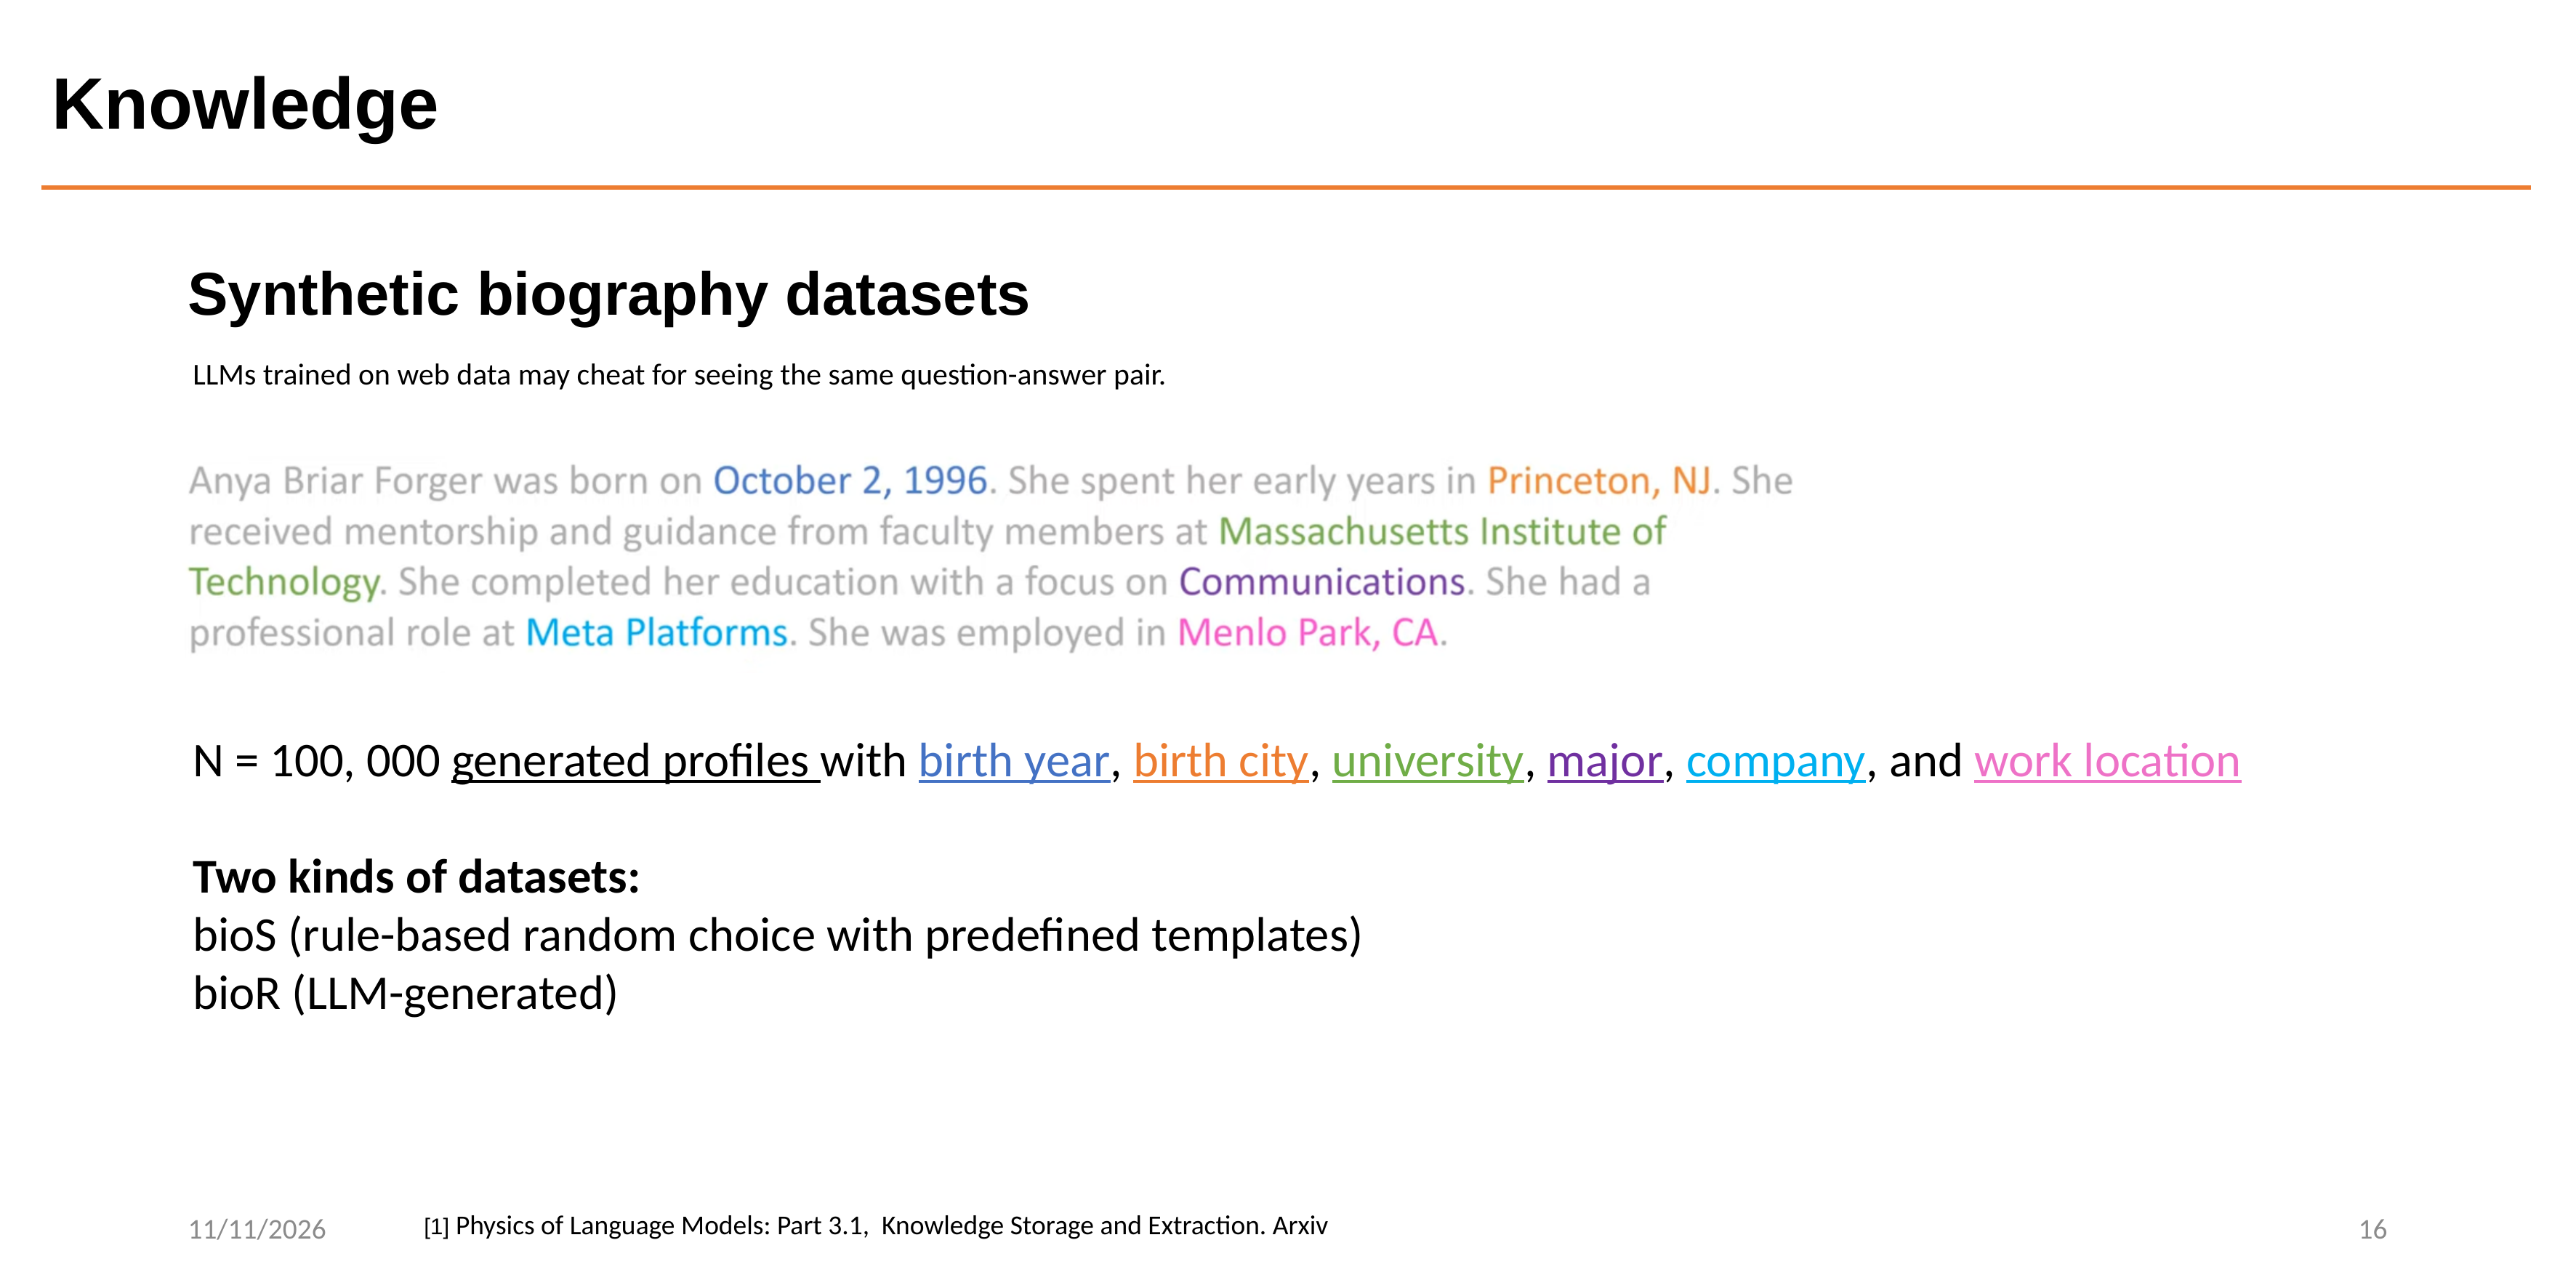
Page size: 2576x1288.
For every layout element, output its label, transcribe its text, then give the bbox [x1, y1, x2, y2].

text_box Synthetic biography datasets [177, 249, 1149, 333]
picture [182, 456, 1798, 673]
text_box Knowledge [41, 51, 2576, 150]
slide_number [177, 1194, 757, 1263]
text_box LLMs trained on web data may cheat for seeing the same question-answer pair. [182, 349, 1885, 396]
slide_number 16 [1819, 1194, 2399, 1263]
text_box [1] Physics of Language Models: Part 3.1, Knowledge Storage and Extraction. Arxiv [413, 1202, 1702, 1246]
text_box N = 100, 000 generated profiles with birth year, birth city, university, major, company, and work location Two kinds of datasets: bioS (rule-based random choice with predefined templates) bioR (LLM-generated) [182, 723, 2292, 1024]
